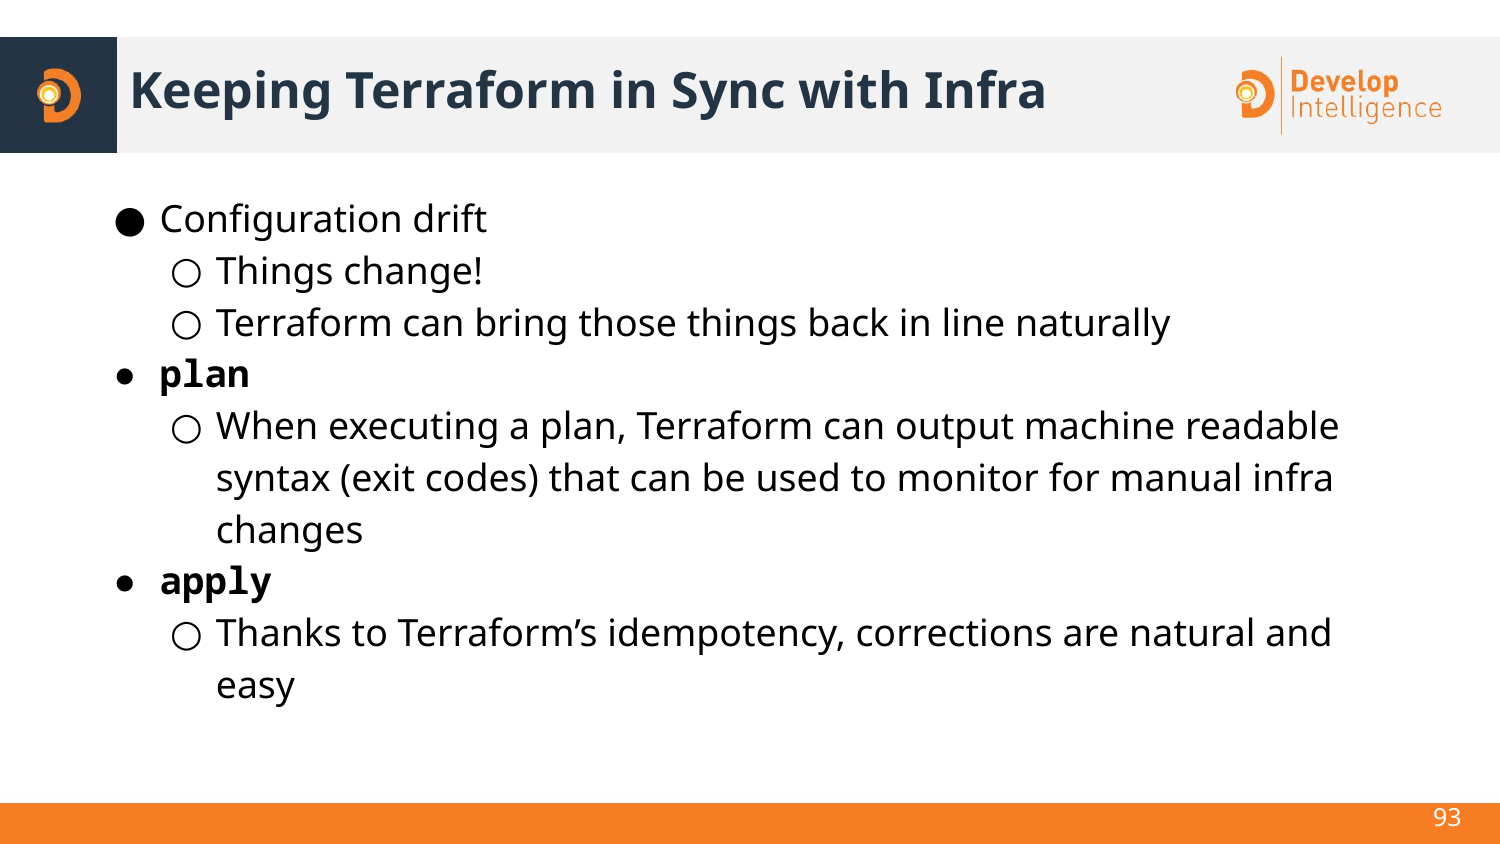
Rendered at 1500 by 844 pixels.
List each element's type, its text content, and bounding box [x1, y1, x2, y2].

slide_number <number> [1396, 800, 1499, 838]
title Keeping Terraform in Sync with Infra [118, 36, 1500, 148]
picture [0, 0, 1500, 844]
list Configuration drift Things change! Terraform can bring those things back in line naturally plan When executing a plan, Terraform can output machine readable syntax (exit codes) that can be used to monitor for manual infra changes apply Thanks to Terraform’s idempotency, corrections are natural and easy [103, 182, 1397, 751]
